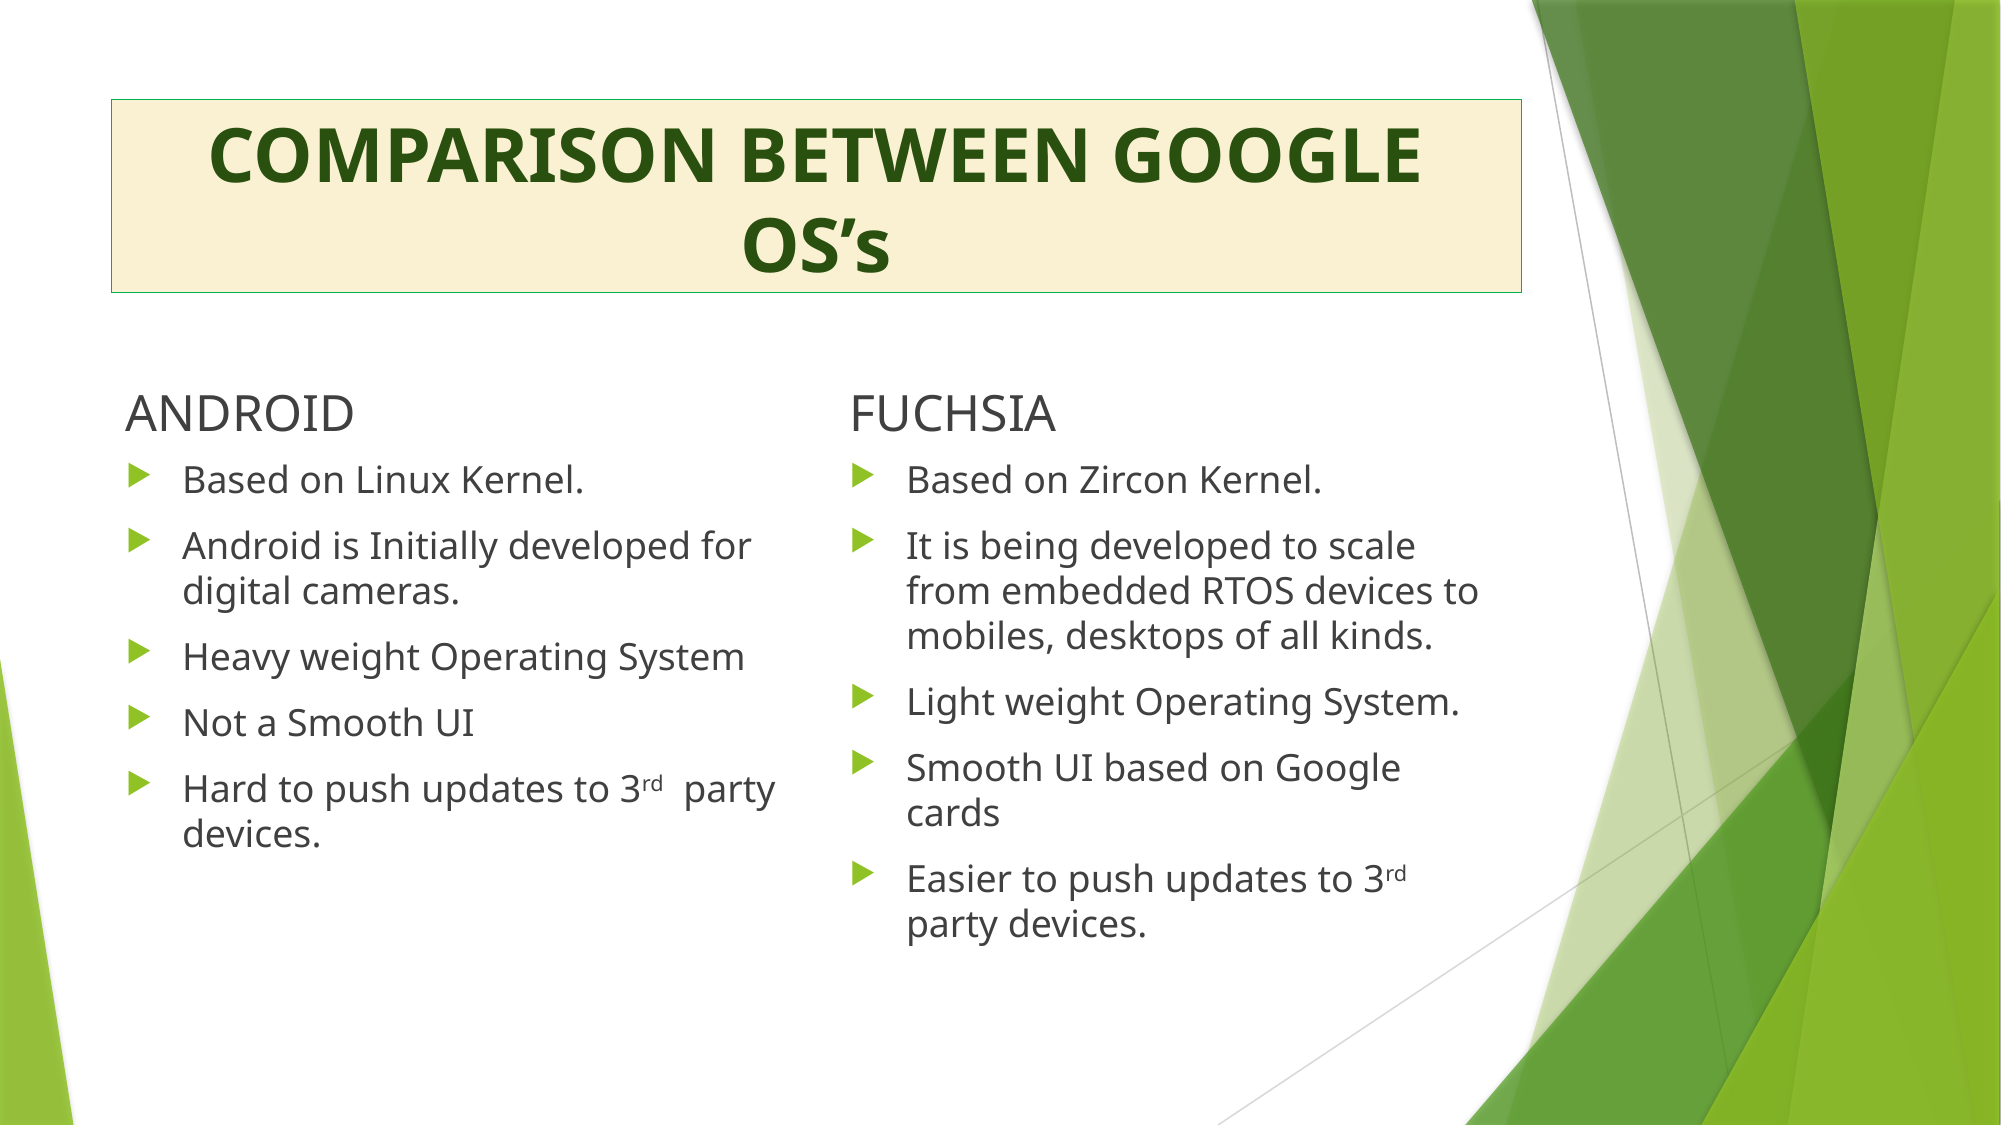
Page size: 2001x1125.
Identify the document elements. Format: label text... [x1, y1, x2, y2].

list ANDROID [110, 354, 798, 448]
title COMPARISON BETWEEN GOOGLE OS’s [111, 99, 1522, 293]
list FUCHSIA [834, 354, 1522, 448]
list Based on Zircon Kernel. It is being developed to scale from embedded RTOS devices to mobiles, desktops of all kinds. Light weight Operating System. Smooth UI based on Google cards Easier to push updates to 3rd party devices. [834, 448, 1522, 991]
list Based on Linux Kernel. Android is Initially developed for digital cameras. Heavy weight Operating System Not a Smooth UI Hard to push updates to 3rd party devices. [110, 448, 798, 991]
